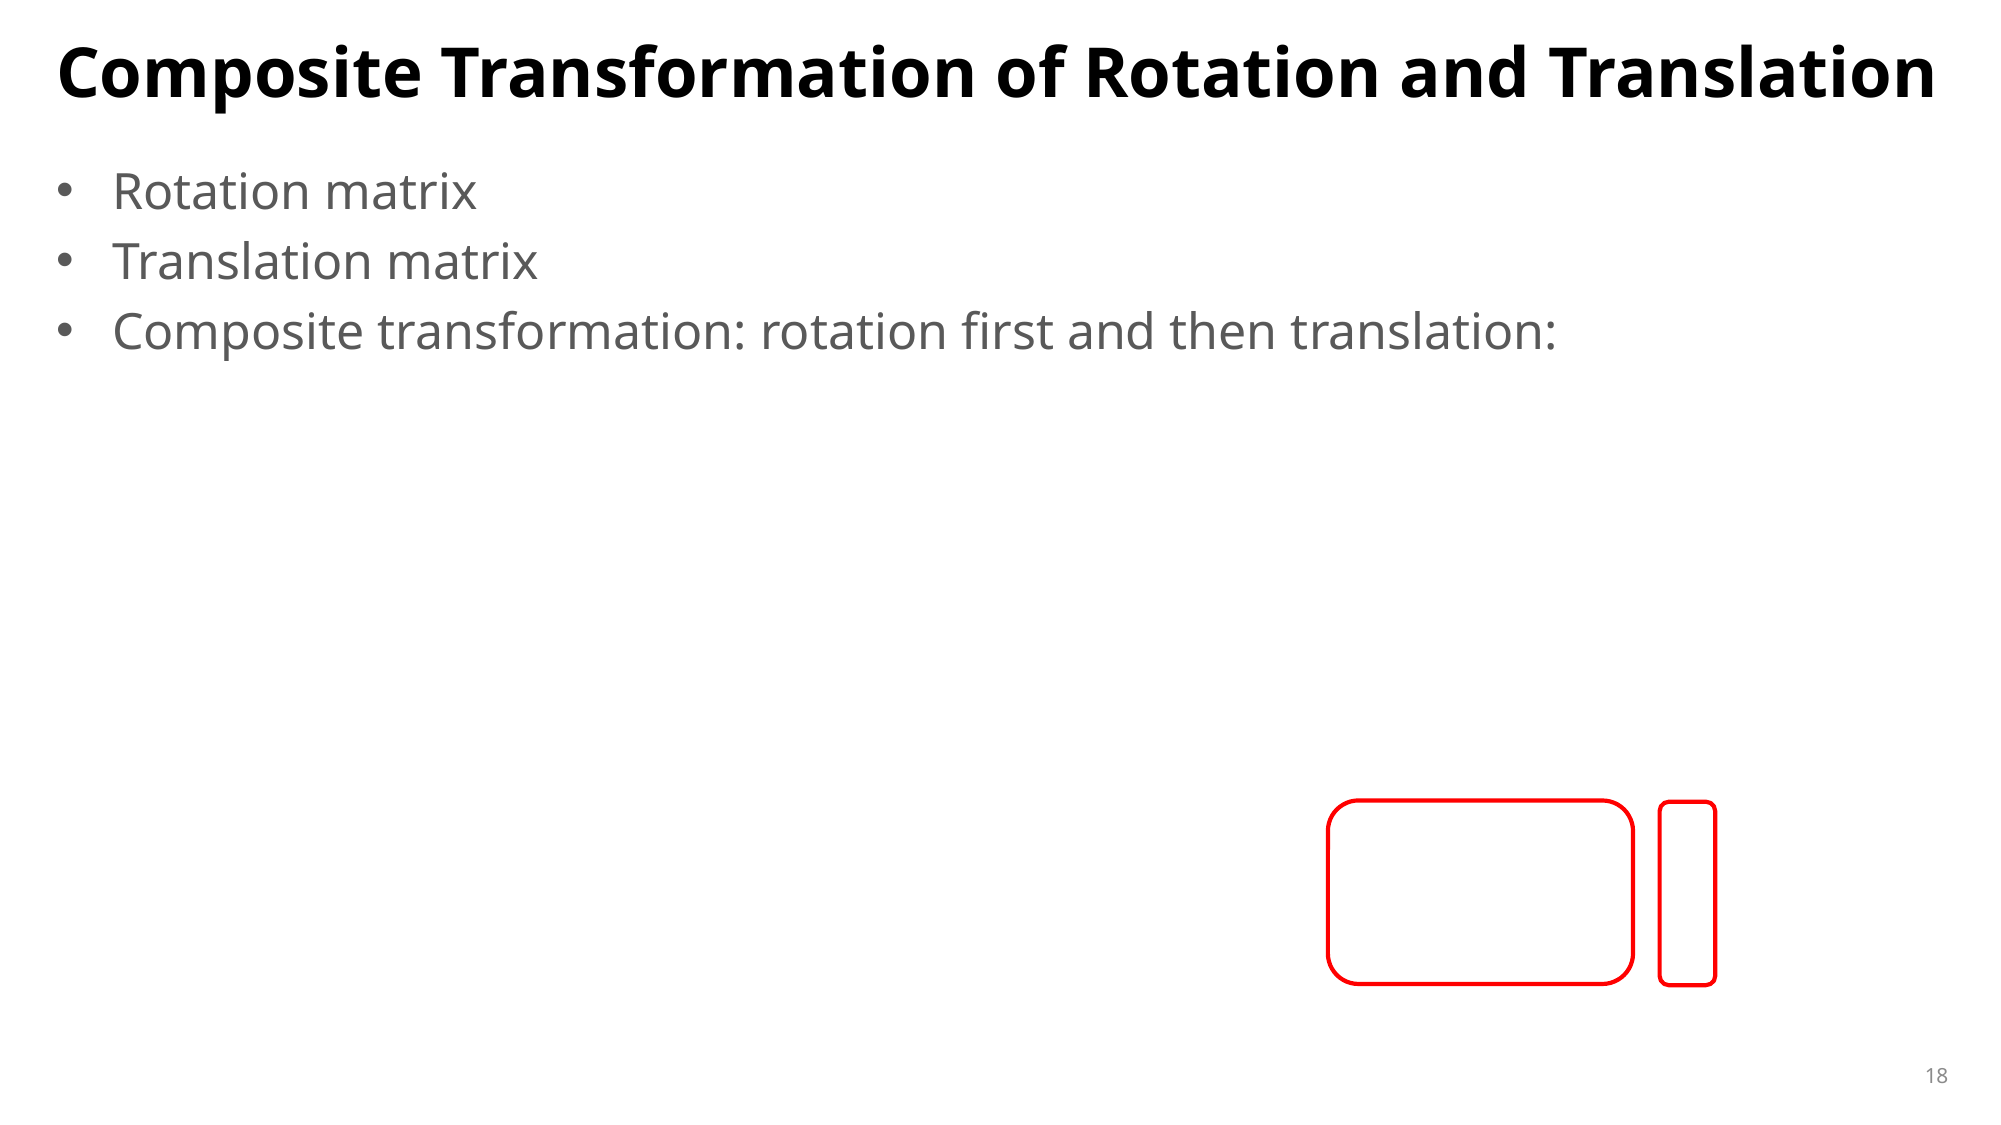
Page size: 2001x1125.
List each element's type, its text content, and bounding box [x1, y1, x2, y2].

slide_number 18 [1901, 1046, 1964, 1107]
text_box [1659, 801, 1716, 986]
title Composite Transformation of Rotation and Translation [41, 19, 1969, 122]
text_box [1327, 800, 1634, 984]
